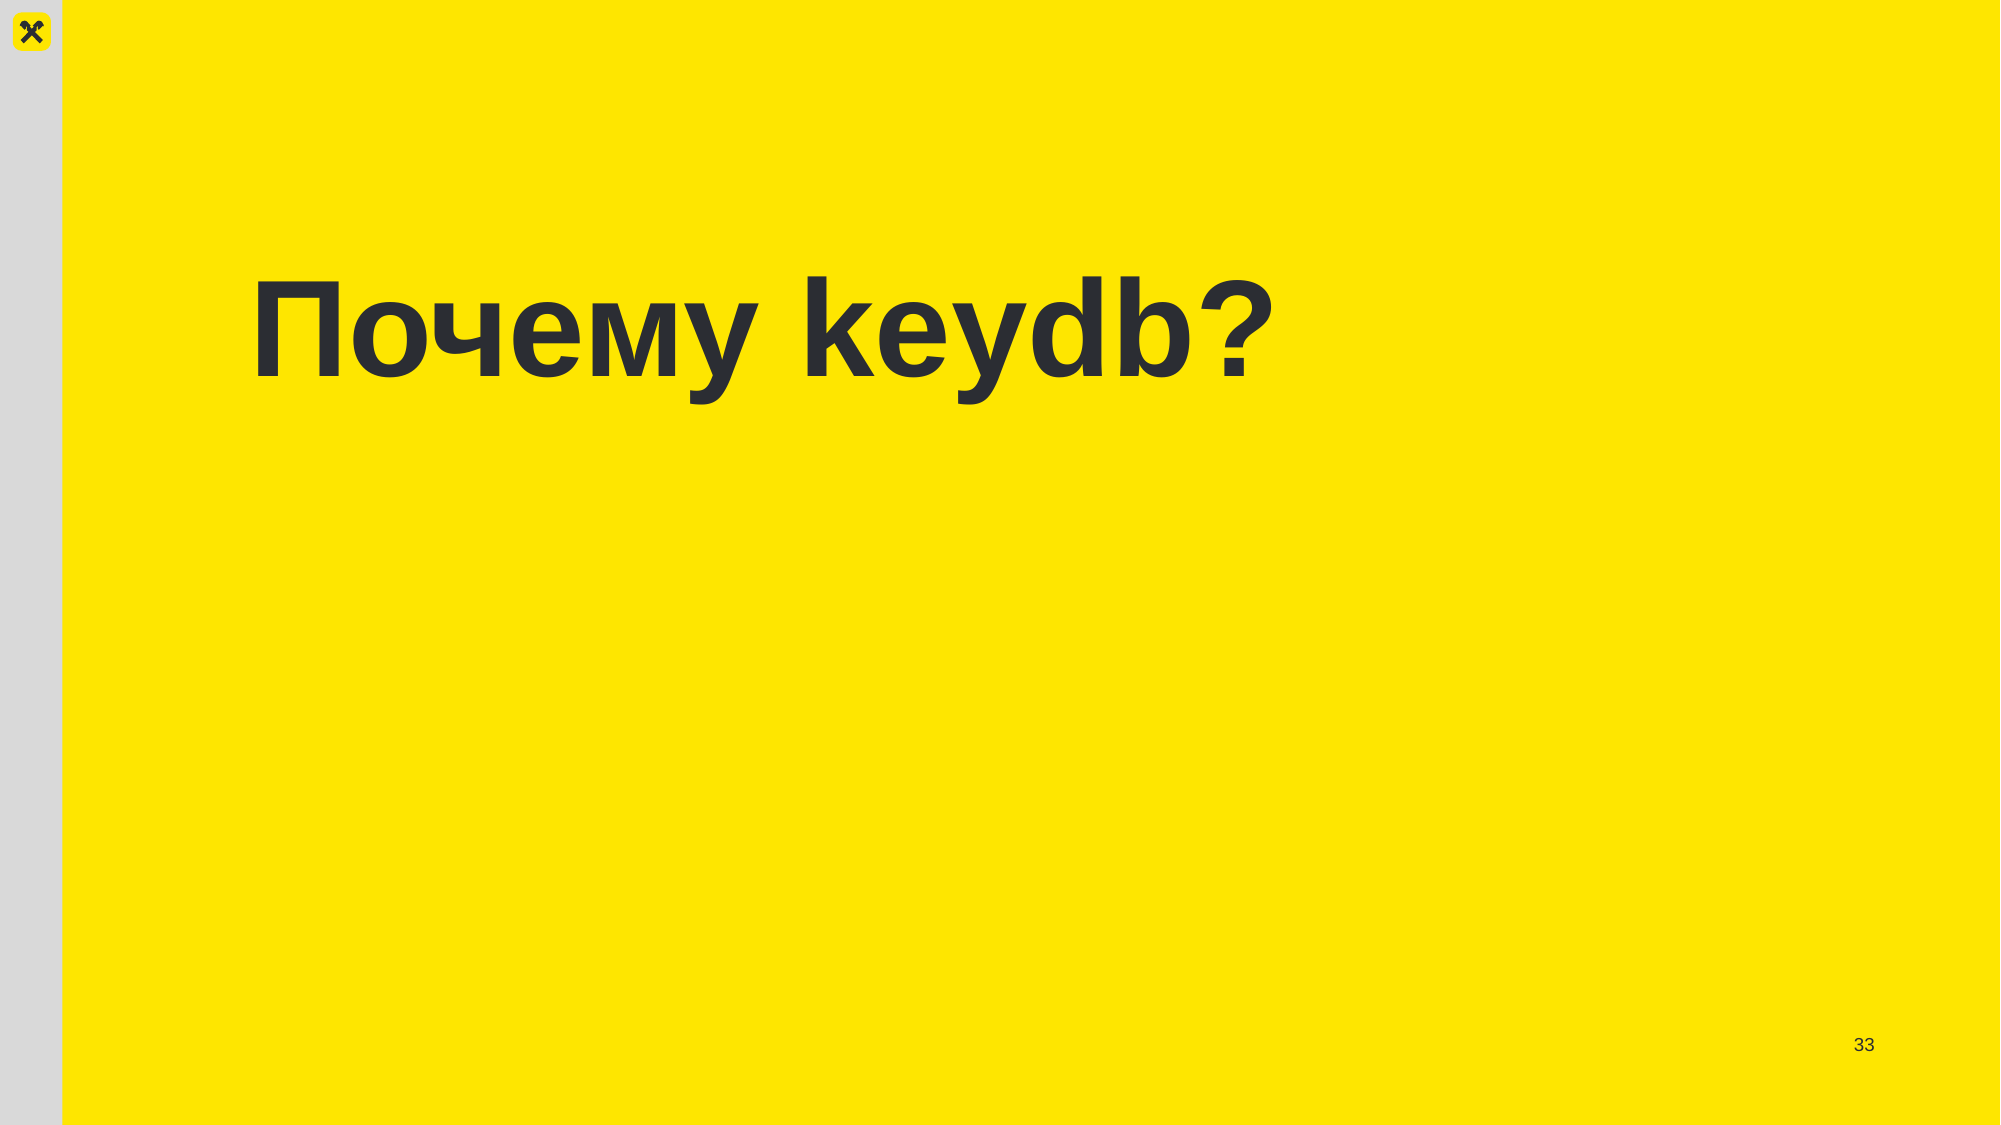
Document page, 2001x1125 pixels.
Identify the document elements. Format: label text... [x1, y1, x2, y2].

slide_number 33 [1749, 1000, 1875, 1064]
title Почему keydb? [249, 250, 1875, 531]
